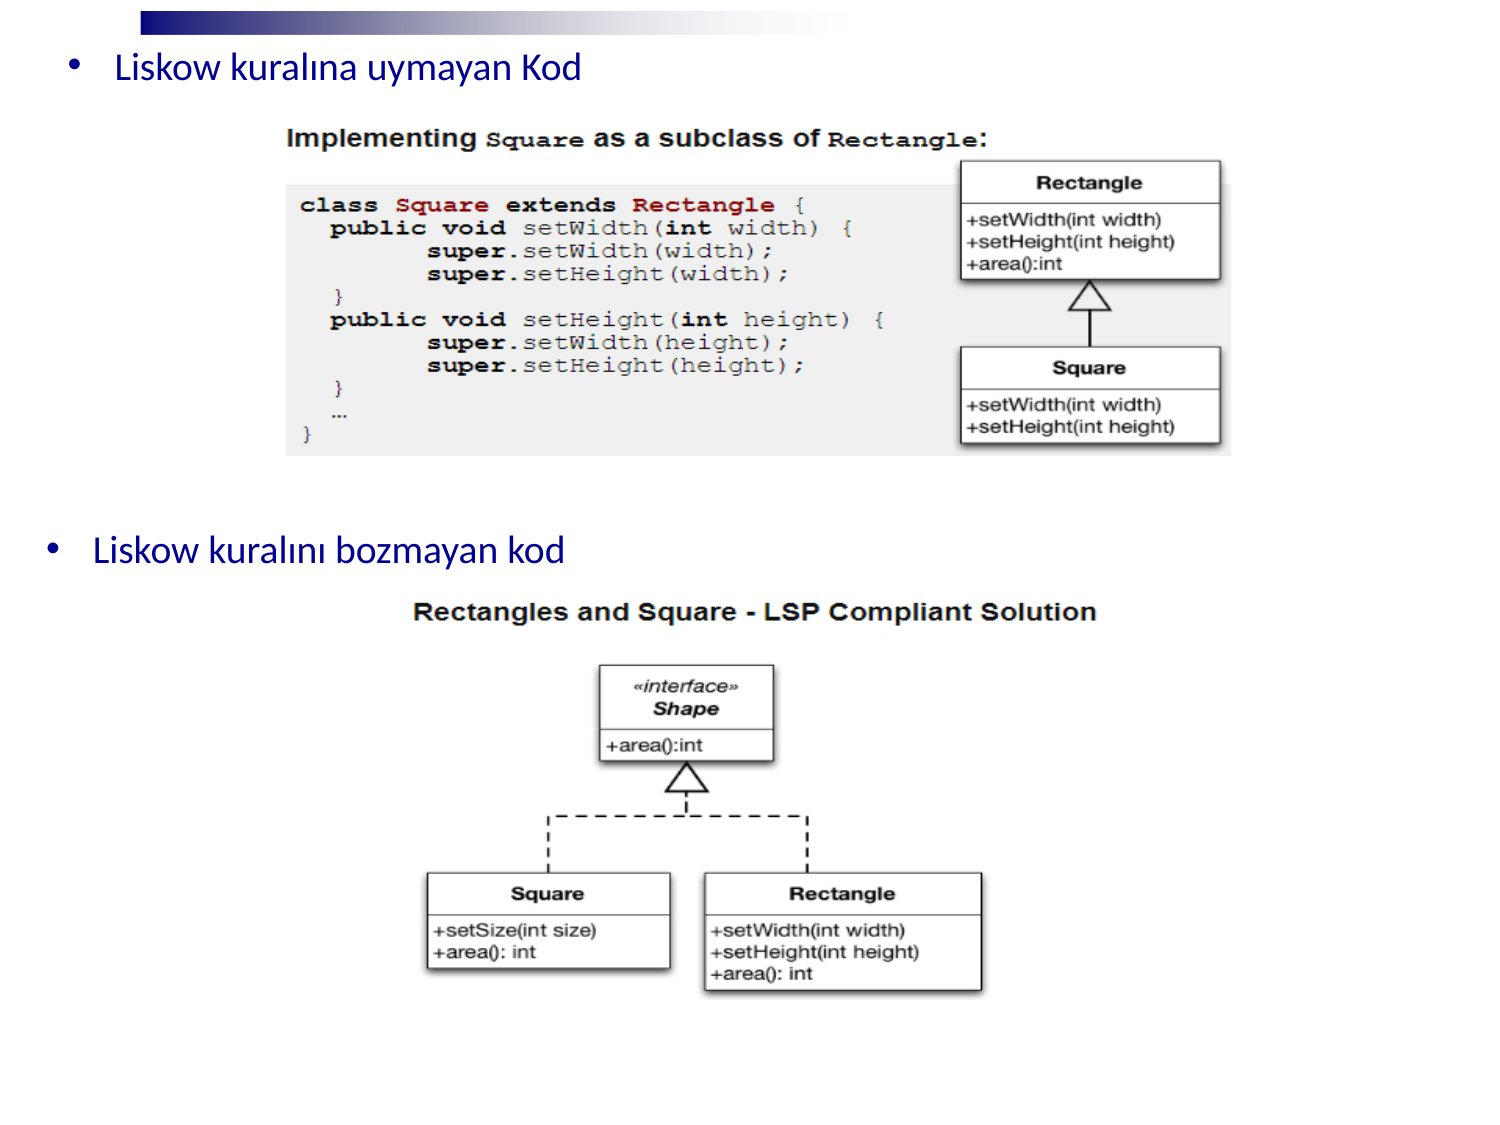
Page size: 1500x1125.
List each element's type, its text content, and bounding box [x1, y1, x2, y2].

text_box [140, 11, 857, 35]
picture [413, 598, 1103, 1000]
text_box Liskow kuralını bozmayan kod [31, 516, 788, 579]
text_box Liskow kuralına uymayan Kod [53, 33, 1058, 96]
picture [285, 115, 1231, 456]
